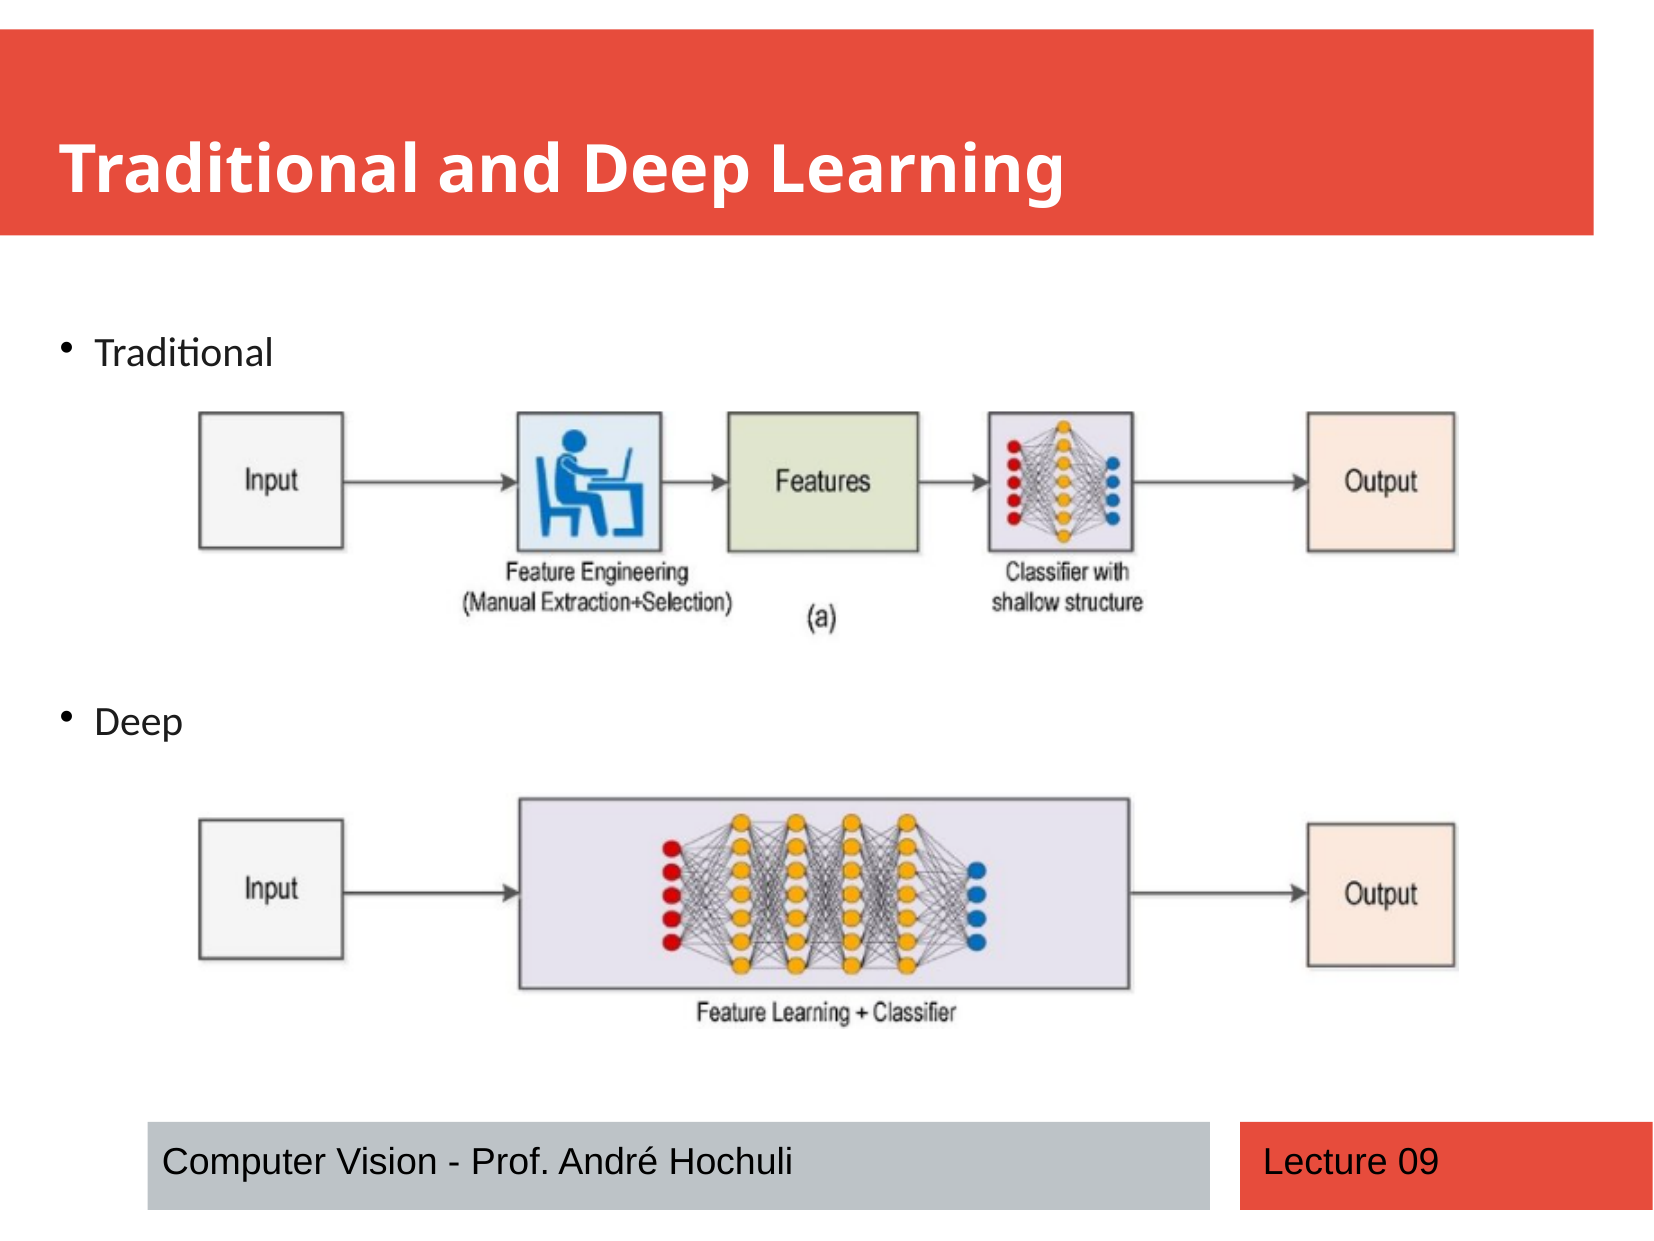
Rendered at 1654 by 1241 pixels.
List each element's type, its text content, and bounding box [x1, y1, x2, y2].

picture [194, 410, 1459, 647]
text_box Lecture 09 [1248, 1129, 1623, 1189]
text_box Traditional and Deep Learning [58, 58, 1594, 206]
picture [194, 792, 1459, 1029]
text_box Computer Vision - Prof. André Hochuli [147, 1129, 1205, 1189]
text_box Traditional Deep [58, 324, 1565, 1092]
